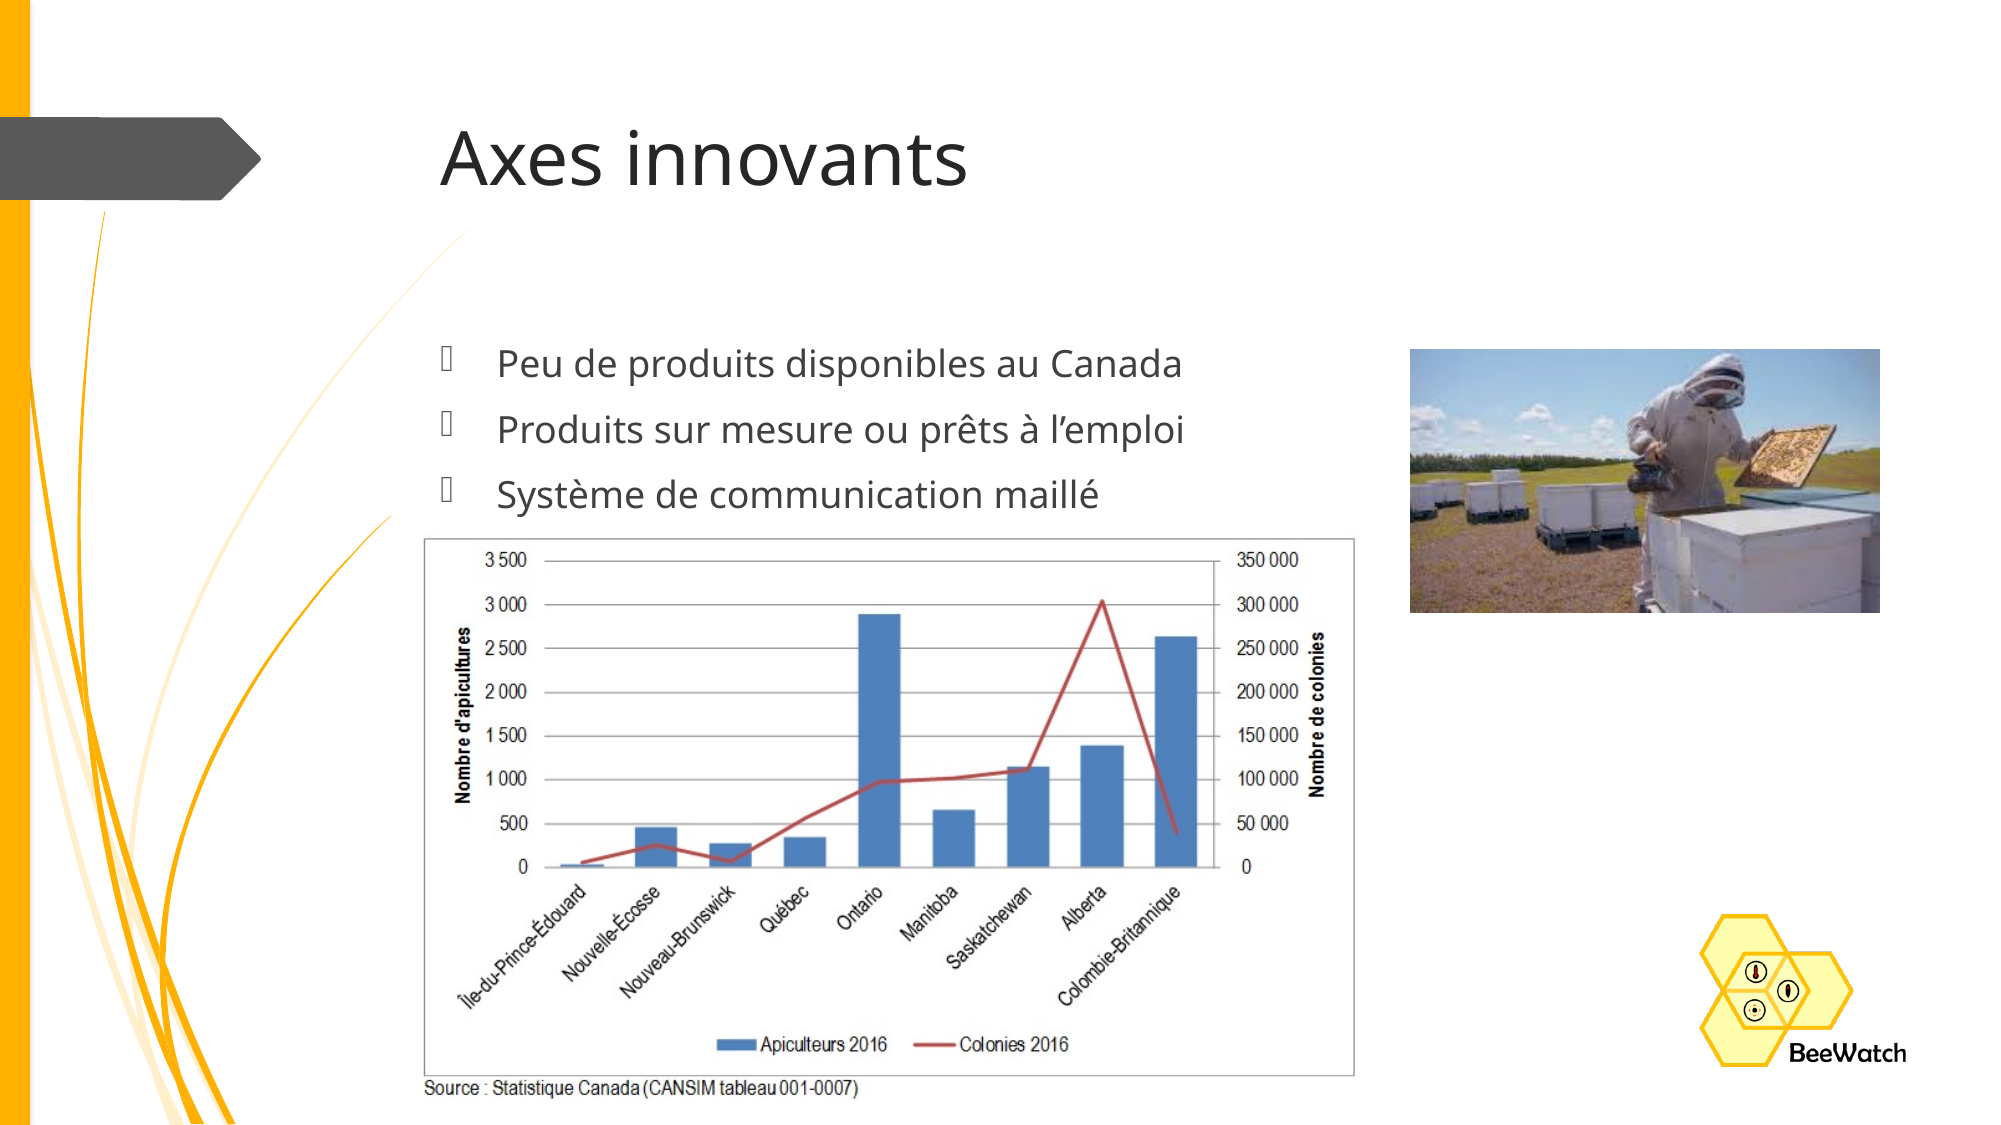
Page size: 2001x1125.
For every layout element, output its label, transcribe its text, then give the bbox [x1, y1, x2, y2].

list Peu de produits disponibles au Canada Produits sur mesure ou prêts à l’emploi Système de communication maillé [425, 332, 1888, 952]
picture [1410, 349, 1880, 613]
picture [413, 533, 1362, 1101]
picture [1699, 914, 1906, 1067]
title Axes innovants [425, 102, 1888, 313]
